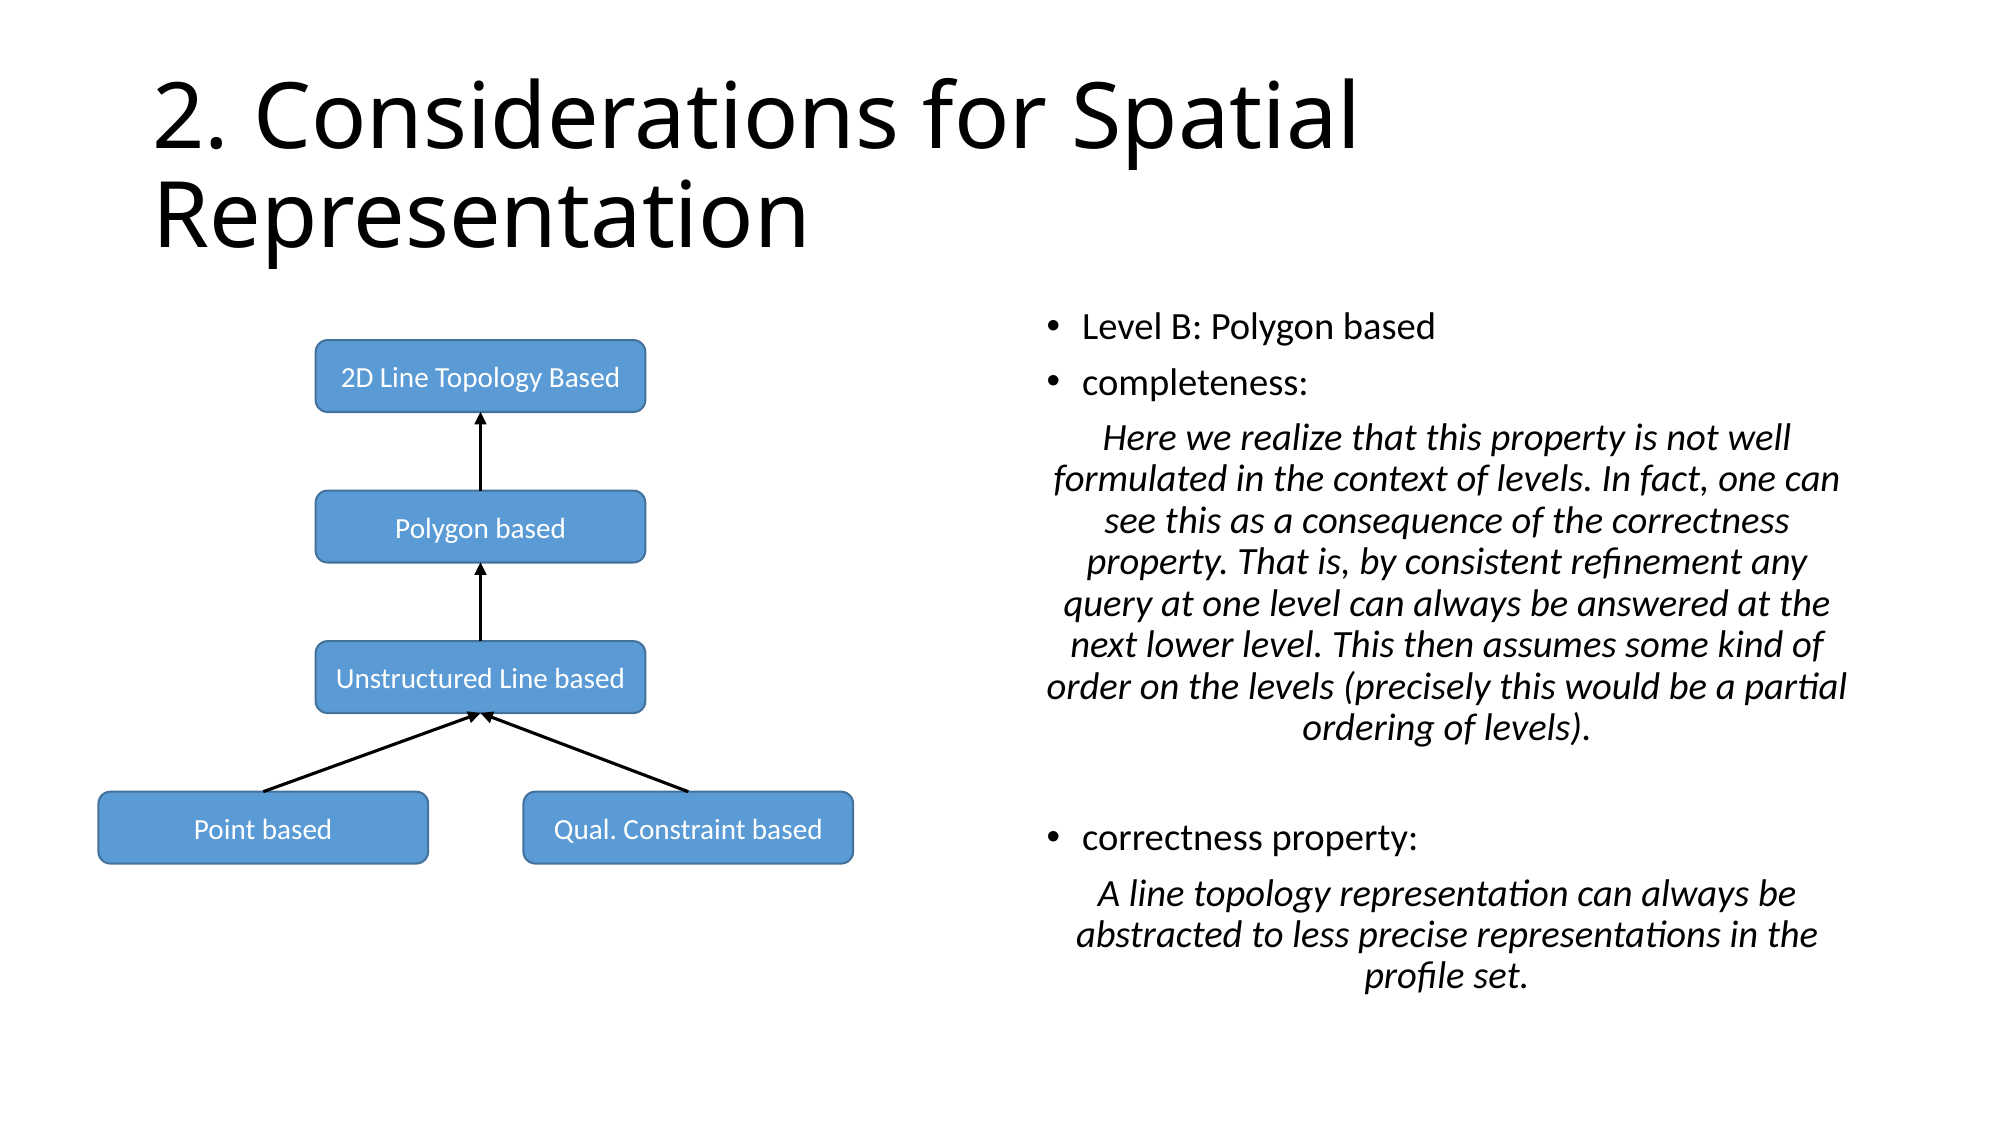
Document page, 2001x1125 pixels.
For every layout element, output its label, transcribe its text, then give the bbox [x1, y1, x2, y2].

list Level B: Polygon based completeness: Here we realize that this property is not well formulated in the context of levels. In fact, one can see this as a consequence of the correctness property. That is, by consistent refinement any query at one level can always be answered at the next lower level. This then assumes some kind of order on the levels (precisely this would be a partial ordering of levels). correctness property: A line topology representation can always be abstracted to less precise representations in the profile set. [1031, 299, 1863, 1014]
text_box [480, 712, 689, 792]
text_box Polygon based [314, 489, 647, 564]
title 2. Considerations for Spatial Representation [137, 59, 1863, 278]
text_box Qual. Constraint based [522, 790, 855, 865]
text_box Unstructured Line based [314, 640, 647, 712]
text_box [263, 712, 480, 792]
text_box Point based [97, 790, 430, 865]
text_box 2D Line Topology Based [314, 339, 647, 414]
